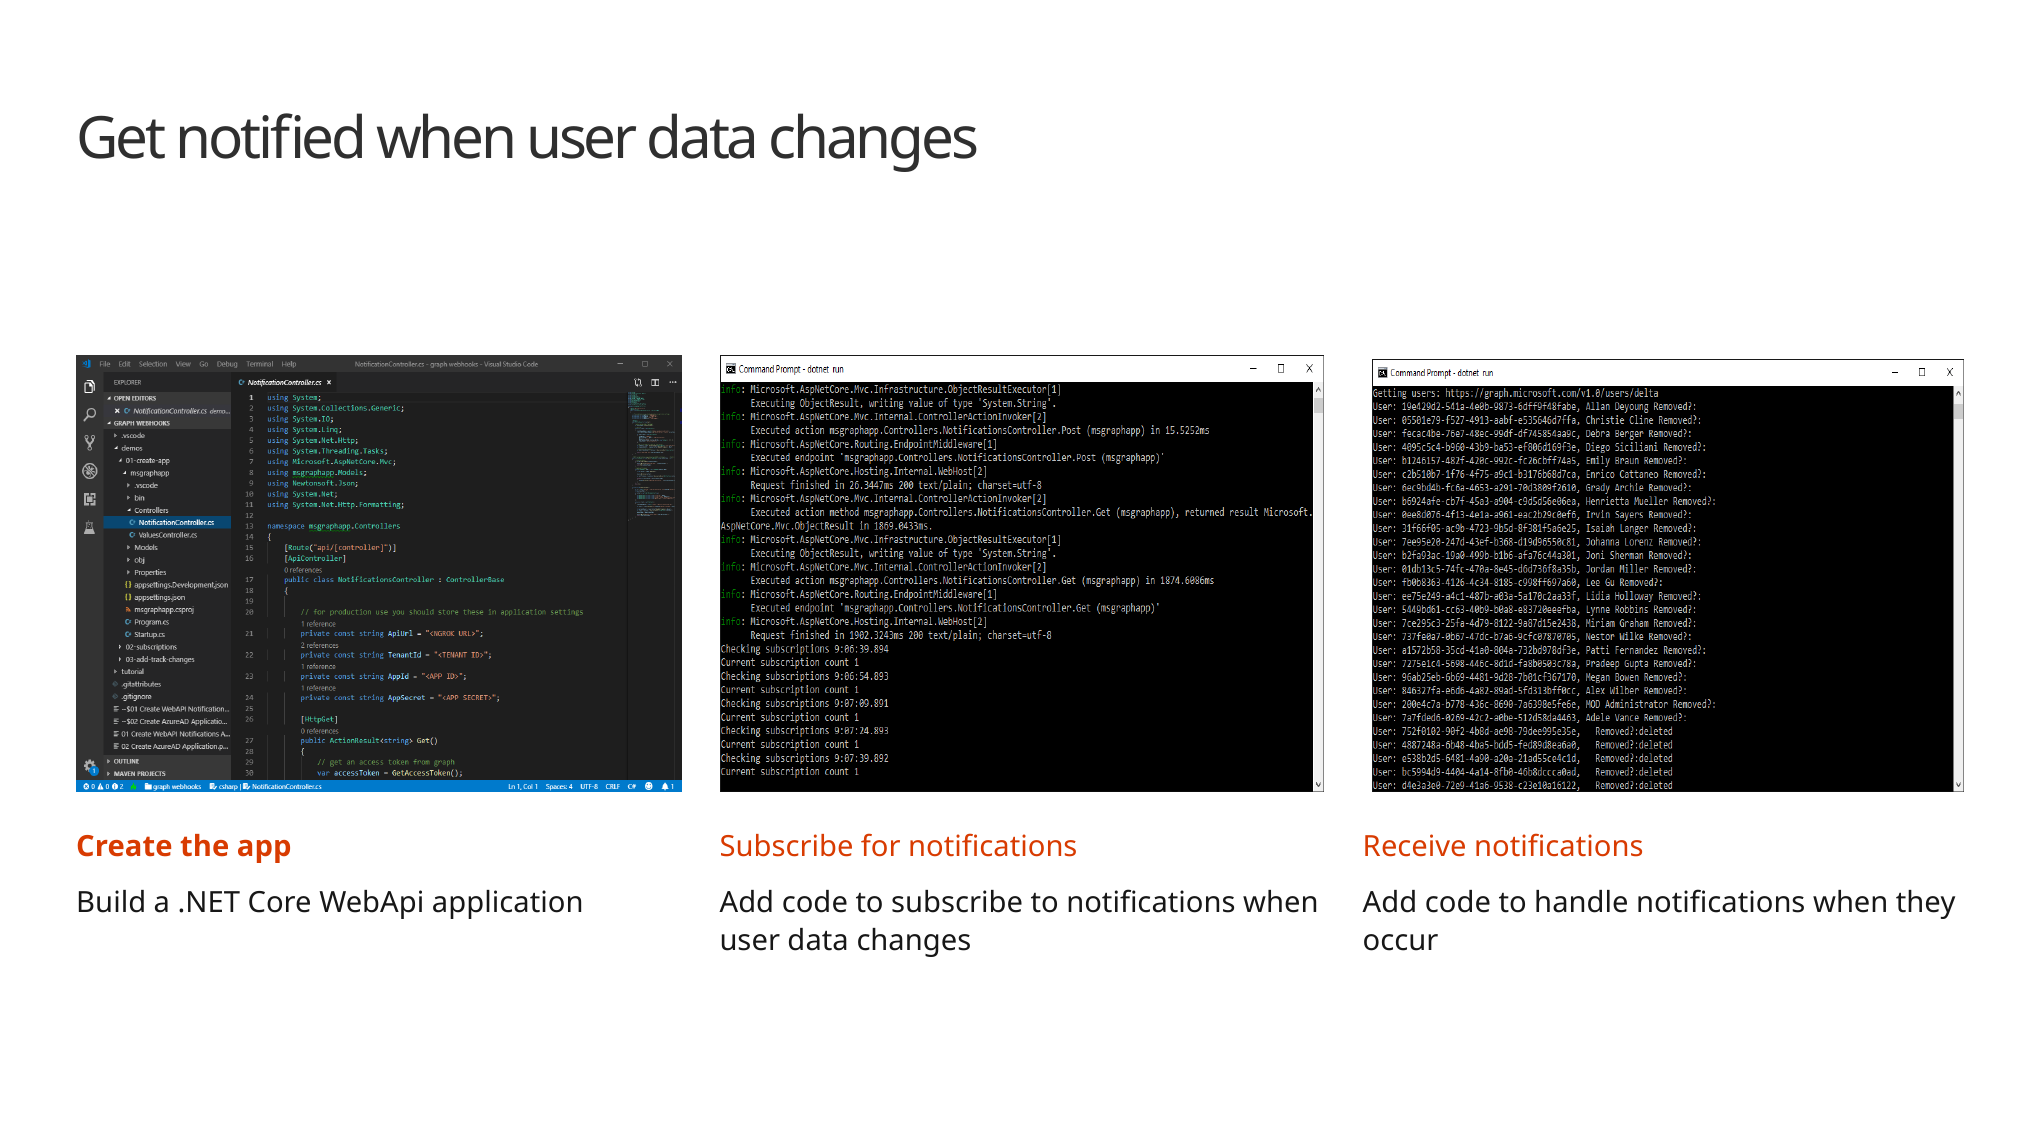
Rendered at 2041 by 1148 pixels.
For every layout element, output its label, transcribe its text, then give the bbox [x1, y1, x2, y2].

picture [1372, 359, 1964, 792]
picture [719, 355, 1324, 792]
list Subscribe for notifications Add code to subscribe to notifications when user data changes [719, 824, 1325, 955]
list Receive notifications Add code to handle notifications when they occur [1362, 824, 1969, 955]
title Get notified when user data changes [76, 103, 1969, 172]
picture [76, 355, 682, 792]
list Create the app Build a .NET Core WebApi application [76, 824, 682, 917]
